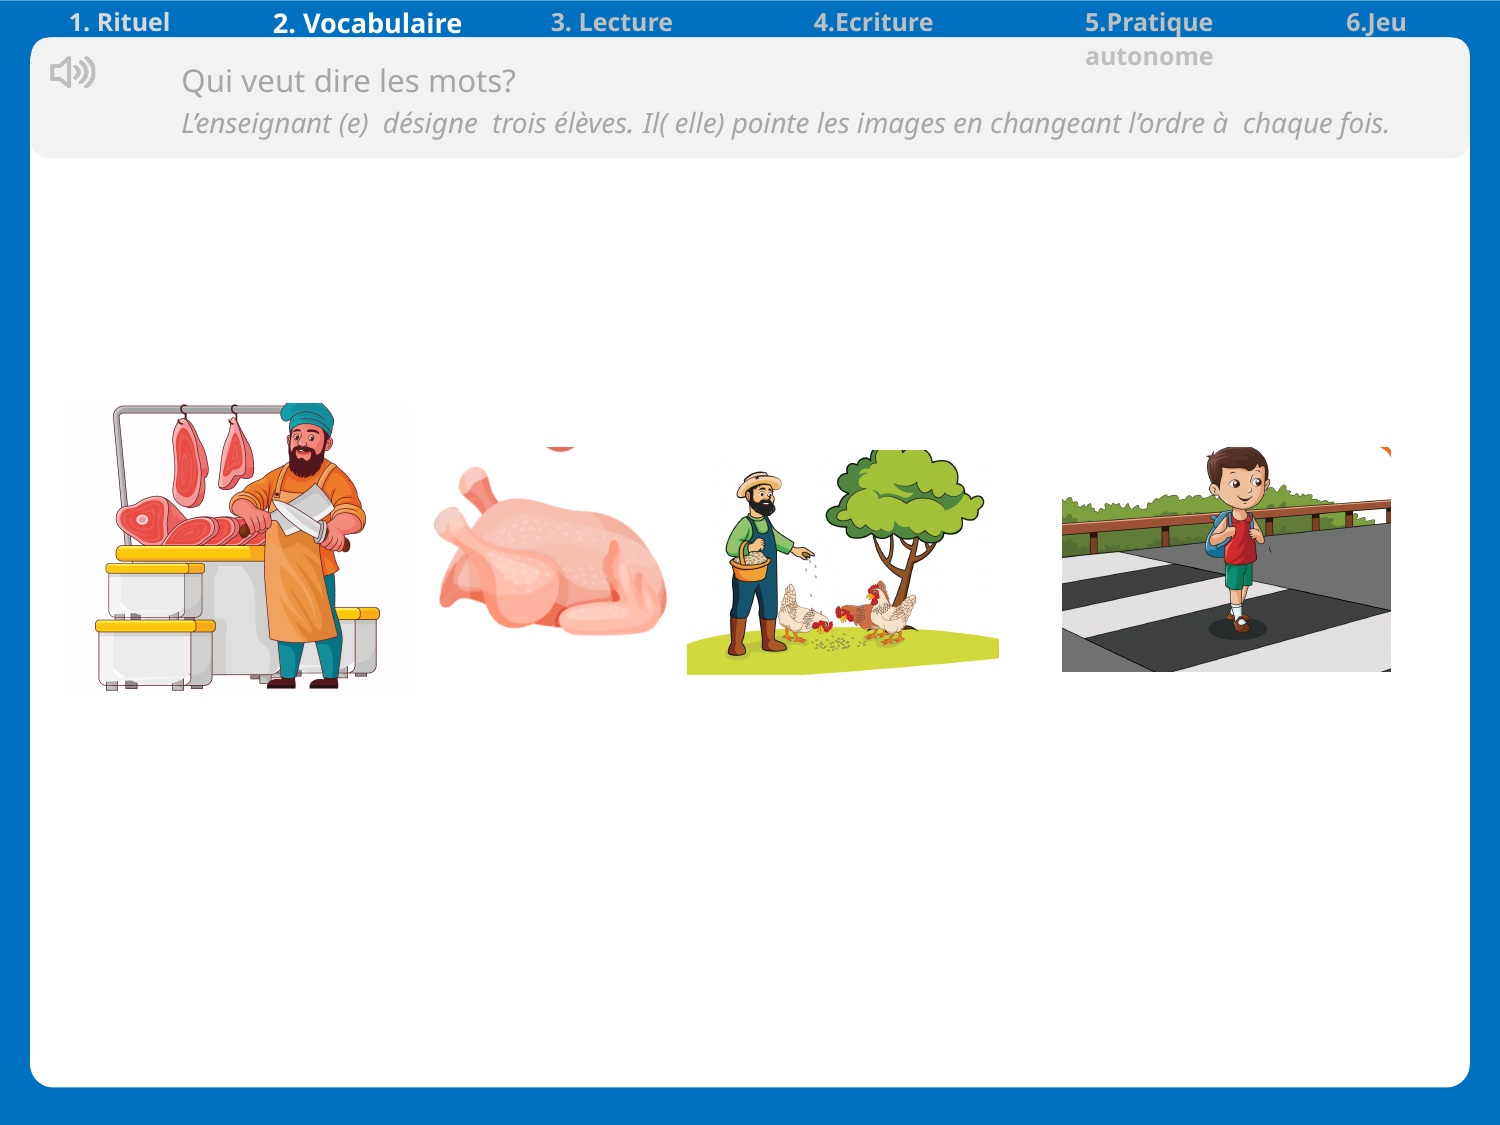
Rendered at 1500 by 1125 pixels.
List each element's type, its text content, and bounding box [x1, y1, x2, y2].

text_box [27, 80, 1472, 1090]
picture [687, 450, 999, 675]
table_header 3. Lecture [490, 0, 734, 49]
table_header 5.Pratique autonome [1013, 0, 1286, 49]
table_header 2. Vocabulaire [245, 0, 490, 49]
text_box [29, 43, 1472, 161]
picture [60, 403, 415, 694]
text_box [50, 80, 96, 88]
table_header 4.Ecriture [734, 0, 1013, 49]
picture [430, 446, 673, 672]
text_box [0, 0, 1500, 1125]
table_header 6.Jeu [1286, 0, 1468, 80]
table_header 1. Rituel [1, 0, 245, 80]
text_box Qui veut dire les mots? L’enseignant (e) désigne trois élèves. Il( elle) pointe les images en changeant l’ordre à chaque fois. [166, 49, 1406, 148]
picture [1061, 446, 1392, 672]
